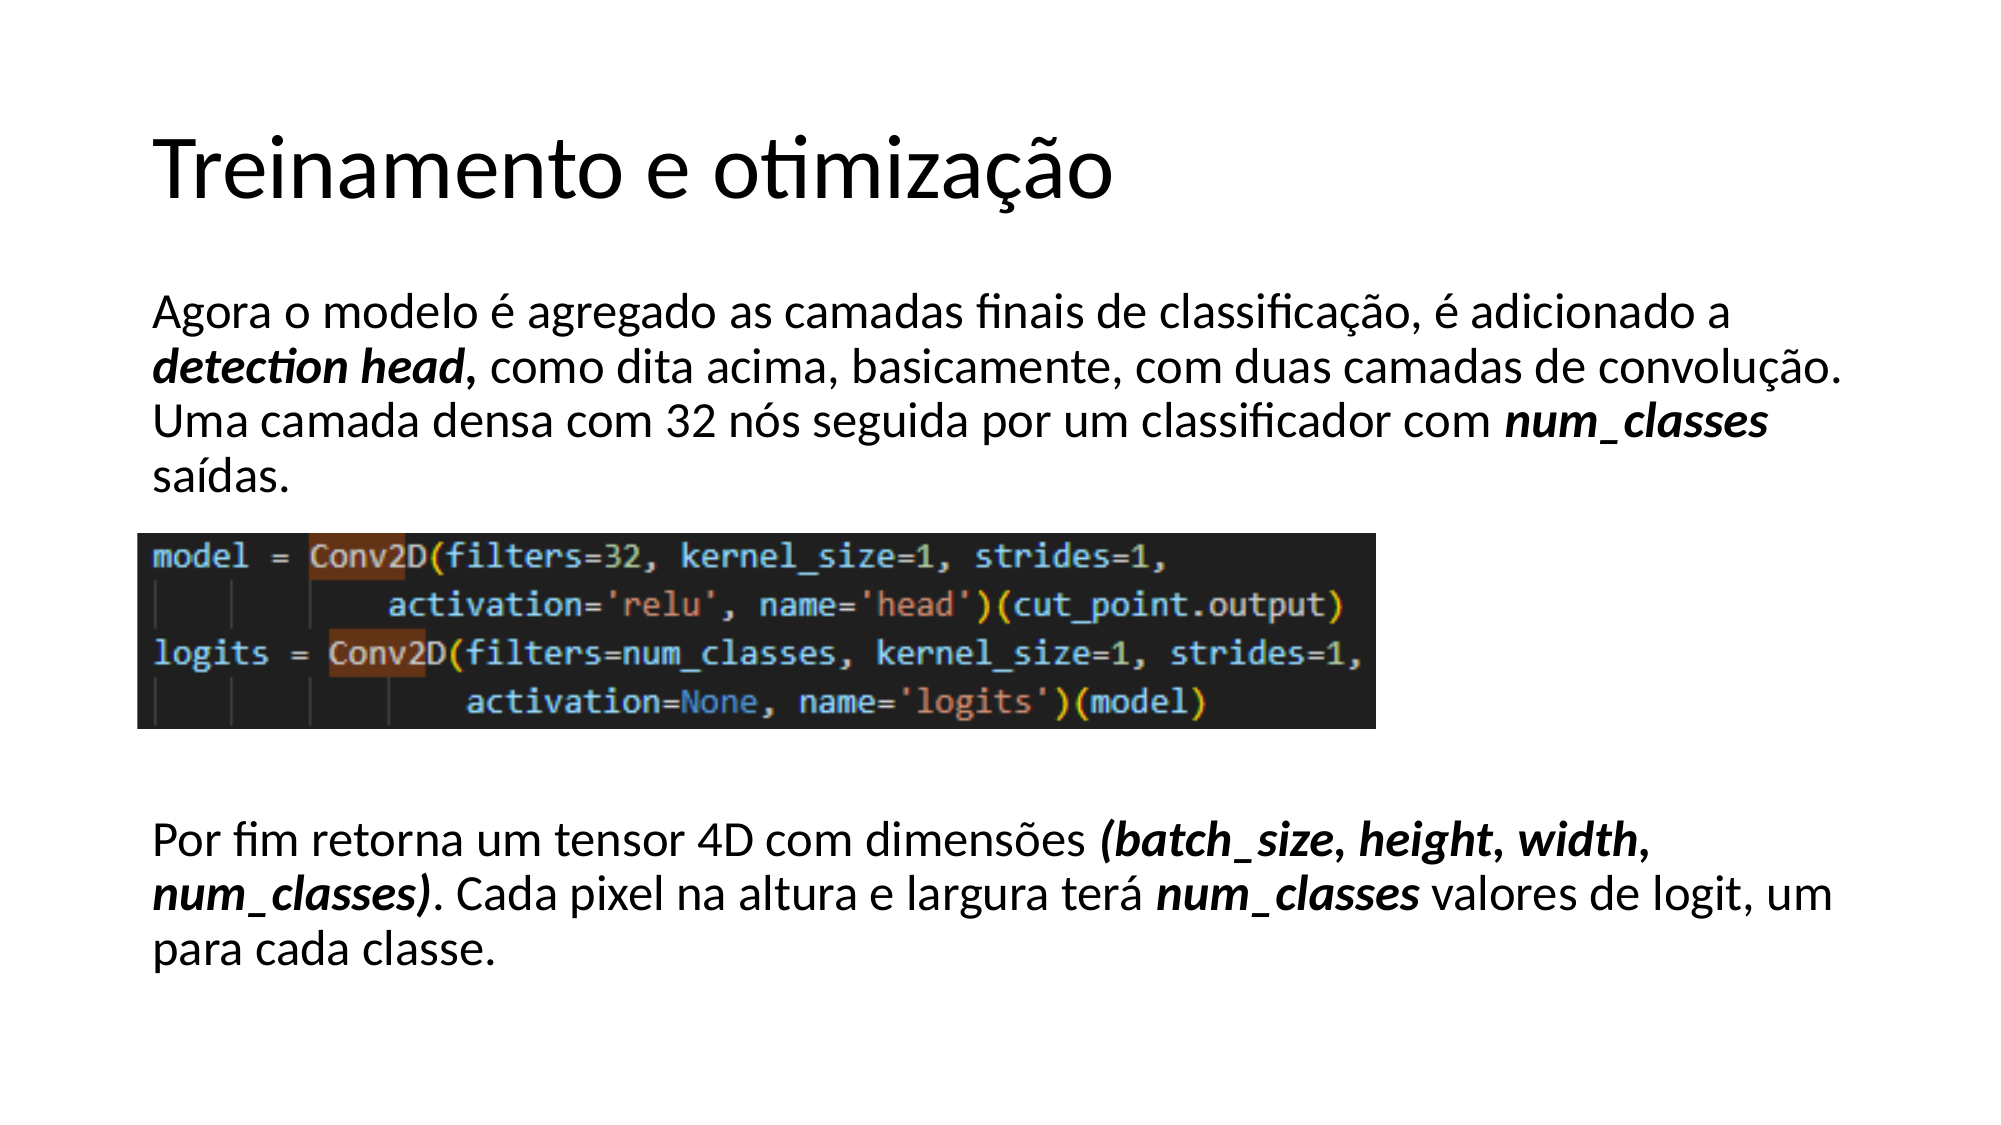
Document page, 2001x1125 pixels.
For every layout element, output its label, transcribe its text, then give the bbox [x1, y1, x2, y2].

title Treinamento e otimização [137, 59, 1863, 277]
picture [137, 533, 1377, 729]
list Agora o modelo é agregado as camadas finais de classificação, é adicionado a detection head, como dita acima, basicamente, com duas camadas de convolução. Uma camada densa com 32 nós seguida por um classificador com num_classes saídas. Por fim retorna um tensor 4D com dimensões (batch_size, height, width, num_classes). Cada pixel na altura e largura terá num_classes valores de logit, um para cada classe. [137, 277, 1863, 992]
